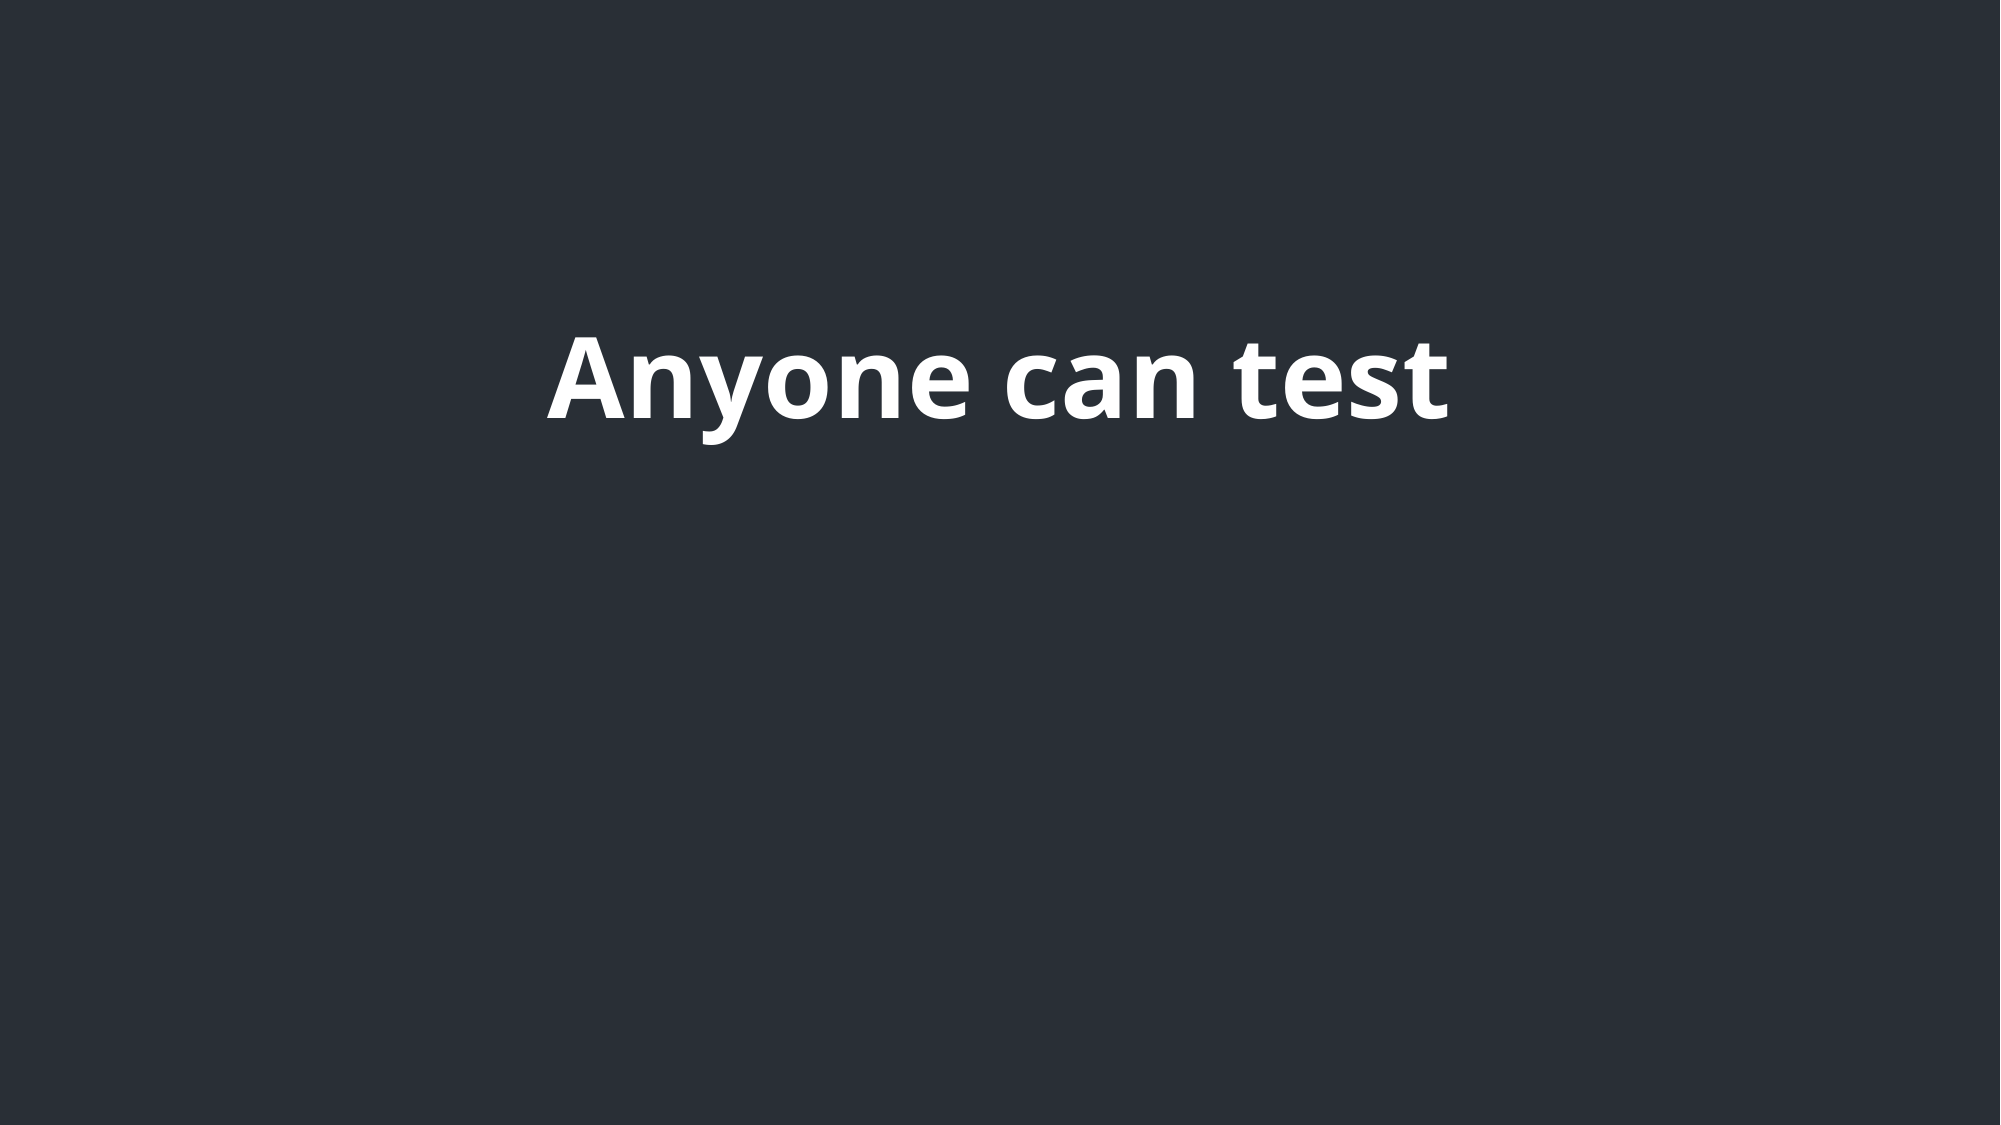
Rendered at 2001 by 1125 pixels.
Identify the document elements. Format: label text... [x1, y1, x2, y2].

list Anyone can test [137, 298, 1863, 603]
